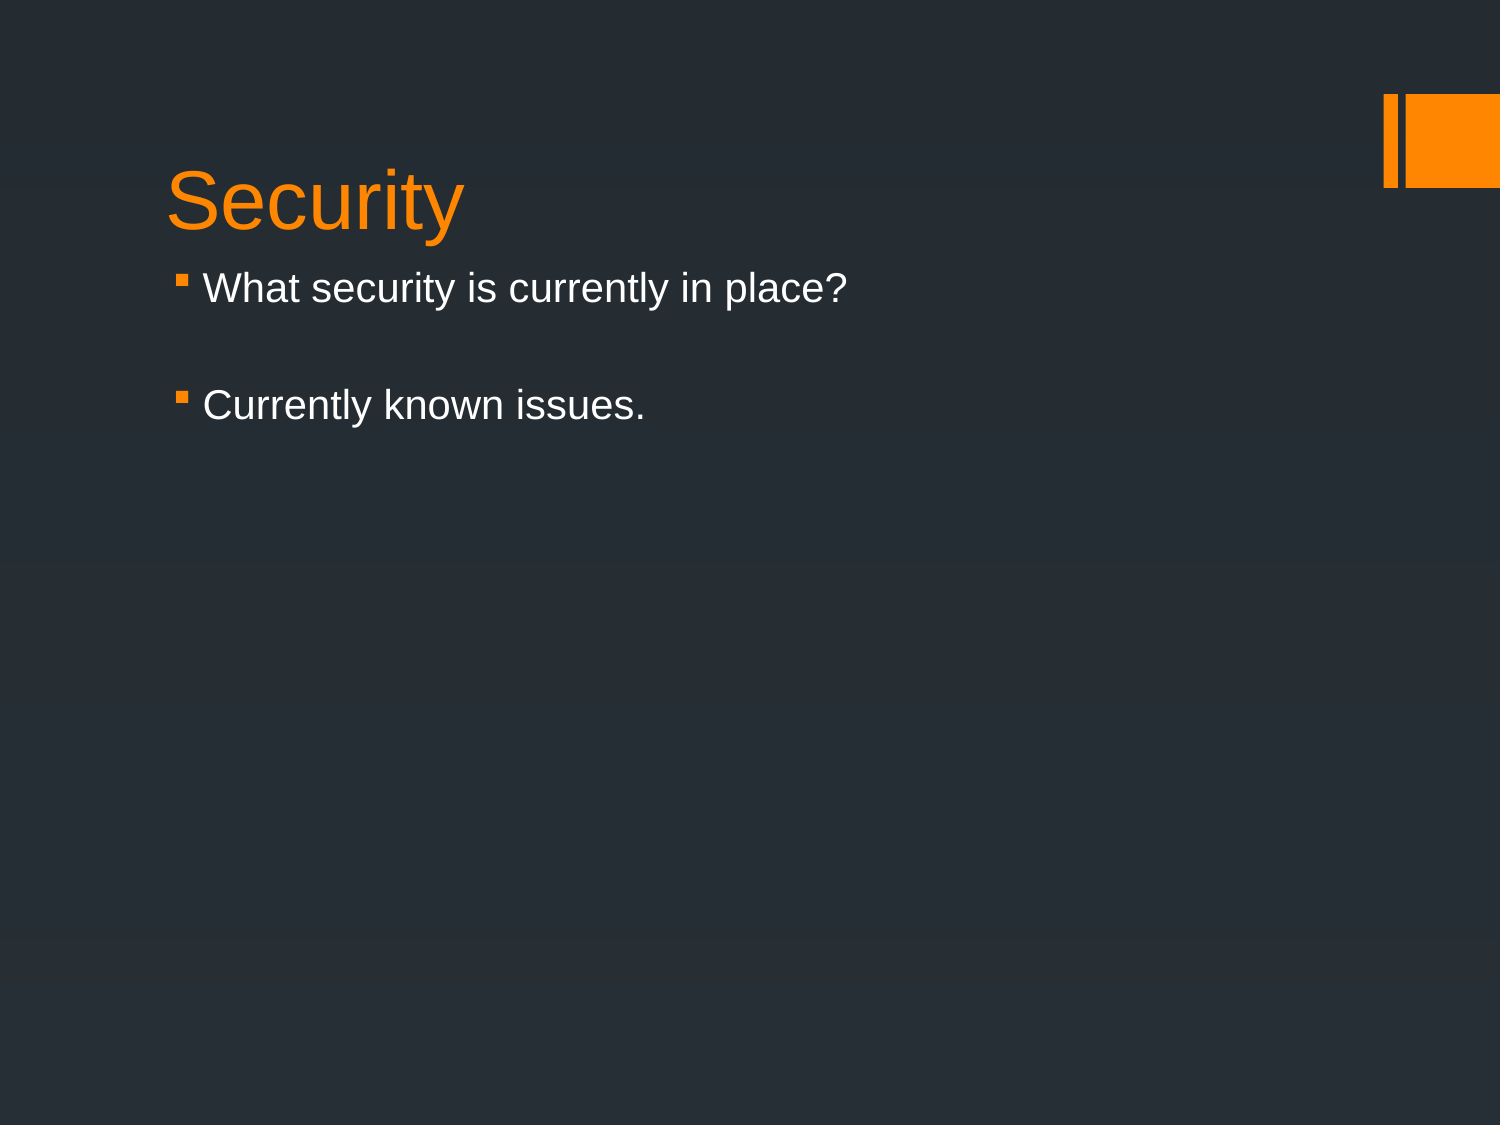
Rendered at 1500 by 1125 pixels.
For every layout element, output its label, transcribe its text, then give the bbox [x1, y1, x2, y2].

list What security is currently in place? Currently known issues. [150, 253, 1350, 834]
title Security [150, 64, 1350, 253]
